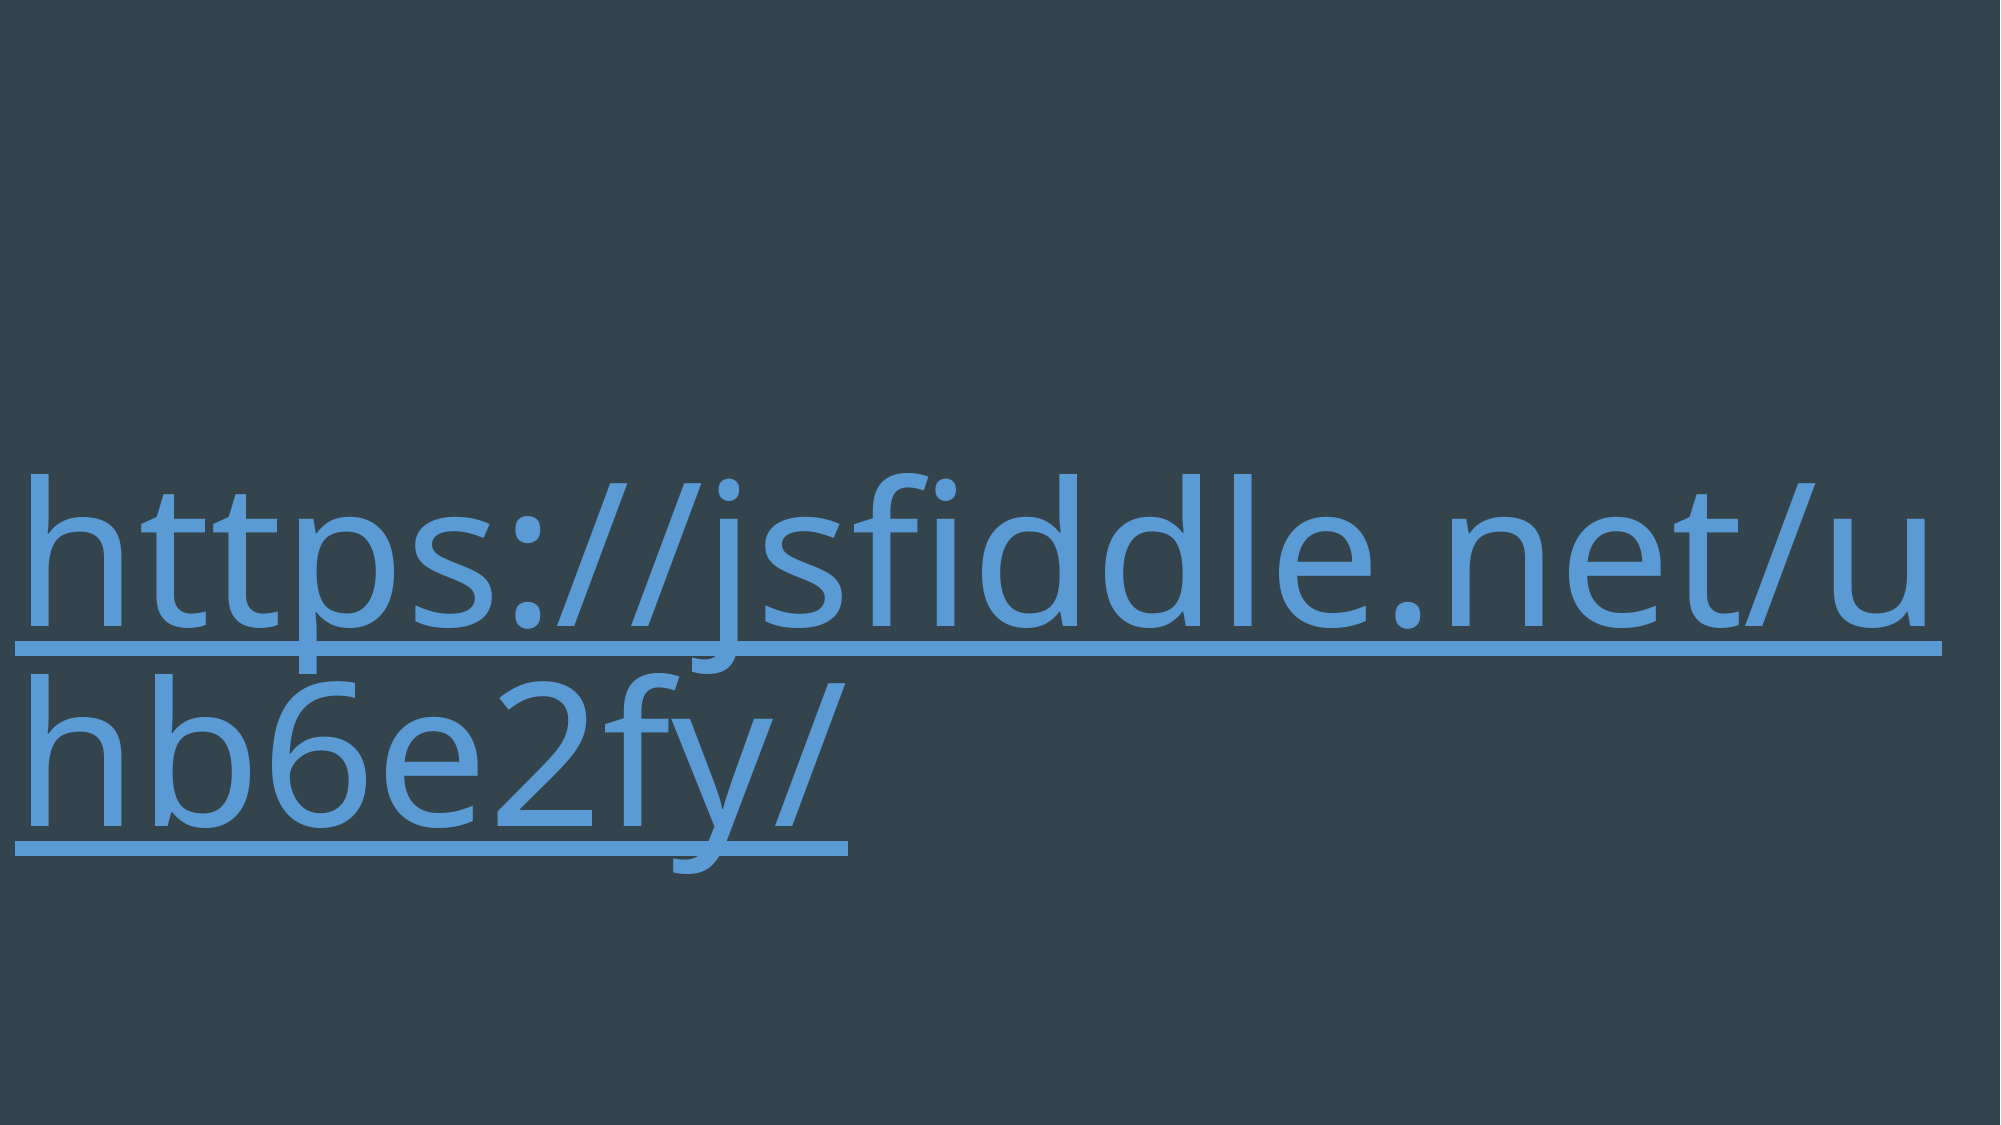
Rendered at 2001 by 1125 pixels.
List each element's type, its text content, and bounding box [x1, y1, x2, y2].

text_box https://jsfiddle.net/uhb6e2fy/ [0, 418, 2000, 706]
